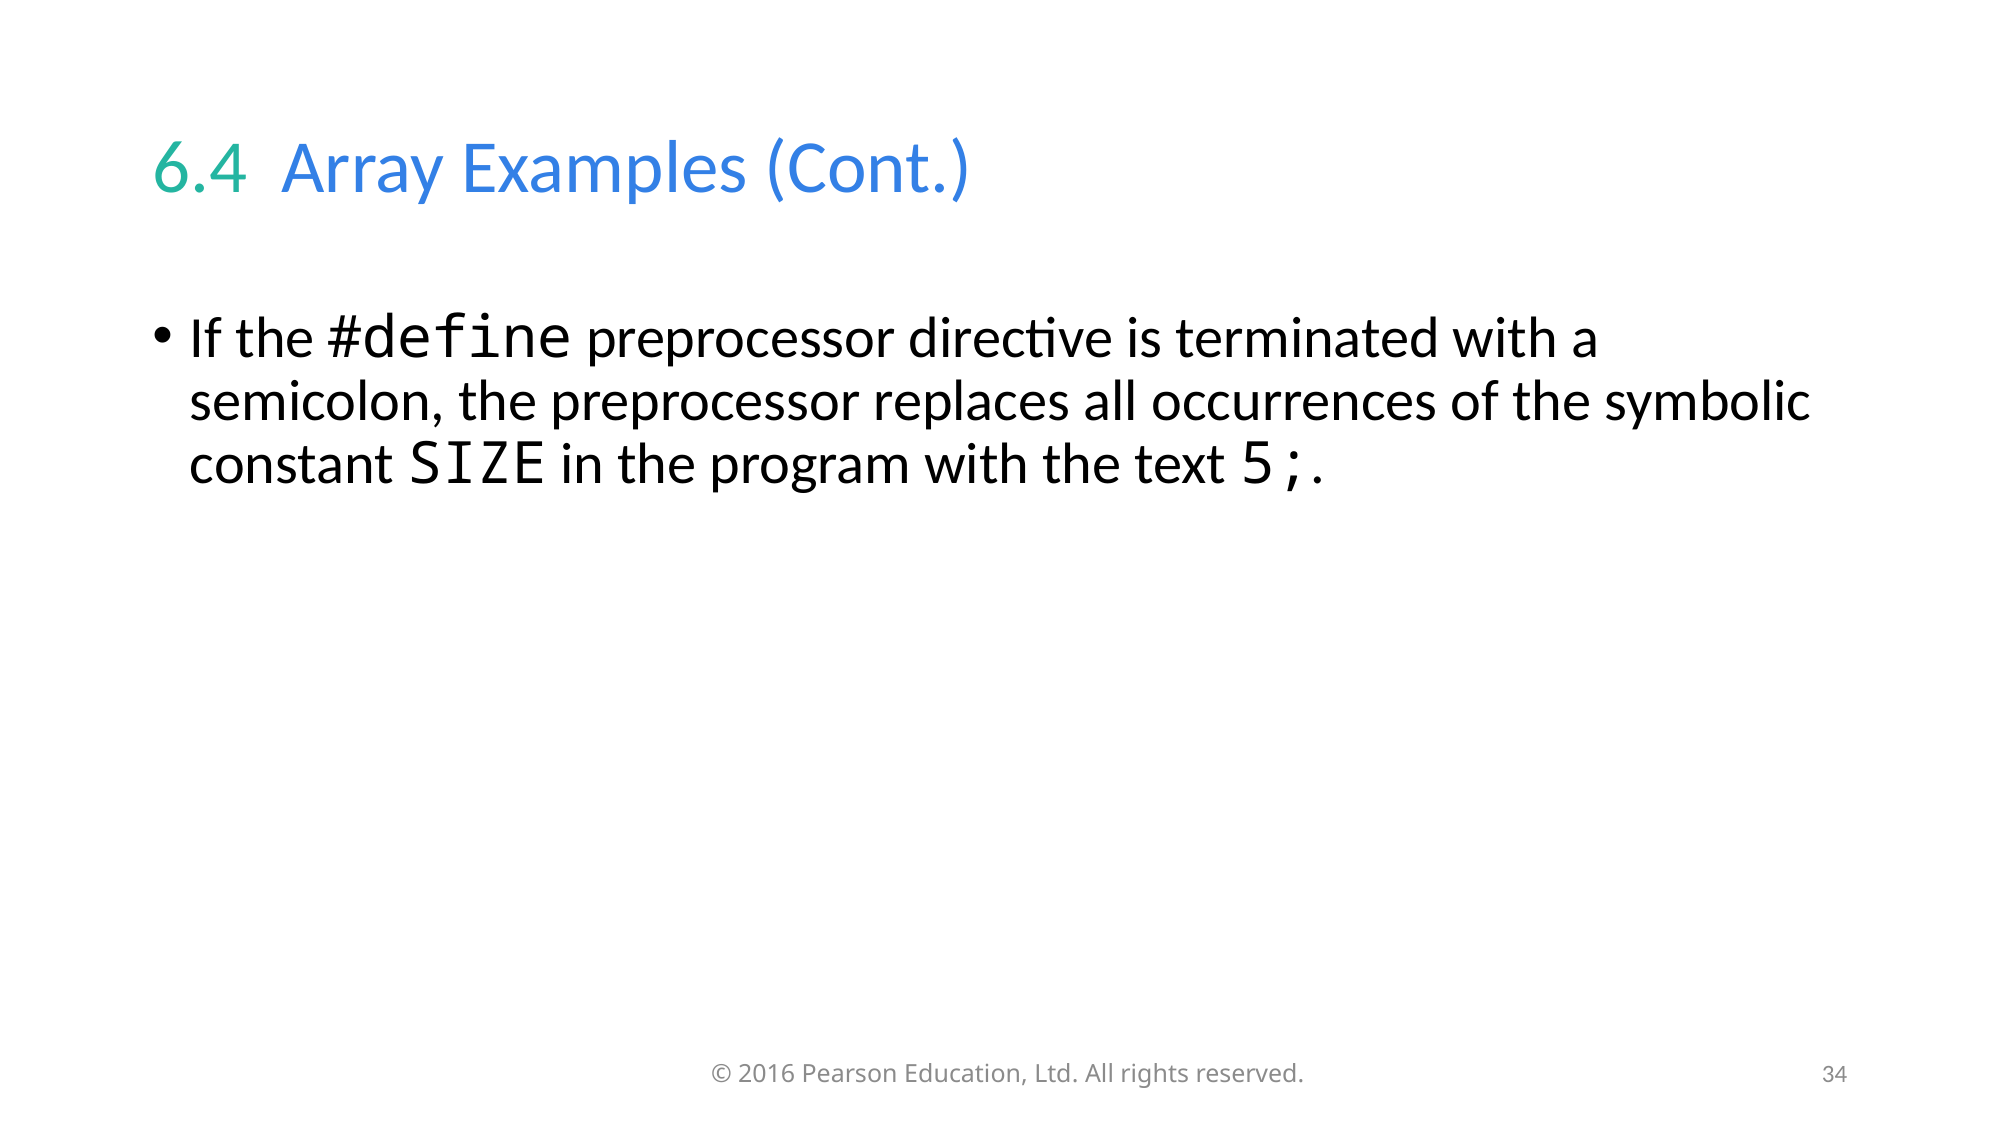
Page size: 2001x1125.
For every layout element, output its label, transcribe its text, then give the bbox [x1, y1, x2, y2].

slide_number 34 [1412, 1042, 1863, 1103]
list If the #define preprocessor directive is terminated with a semicolon, the preprocessor replaces all occurrences of the symbolic constant SIZE in the program with the text 5;. [137, 299, 1863, 1014]
footer © 2016 Pearson Education, Ltd. All rights reserved. [483, 1042, 1412, 1103]
title 6.4 Array Examples (Cont.) [137, 59, 1863, 278]
